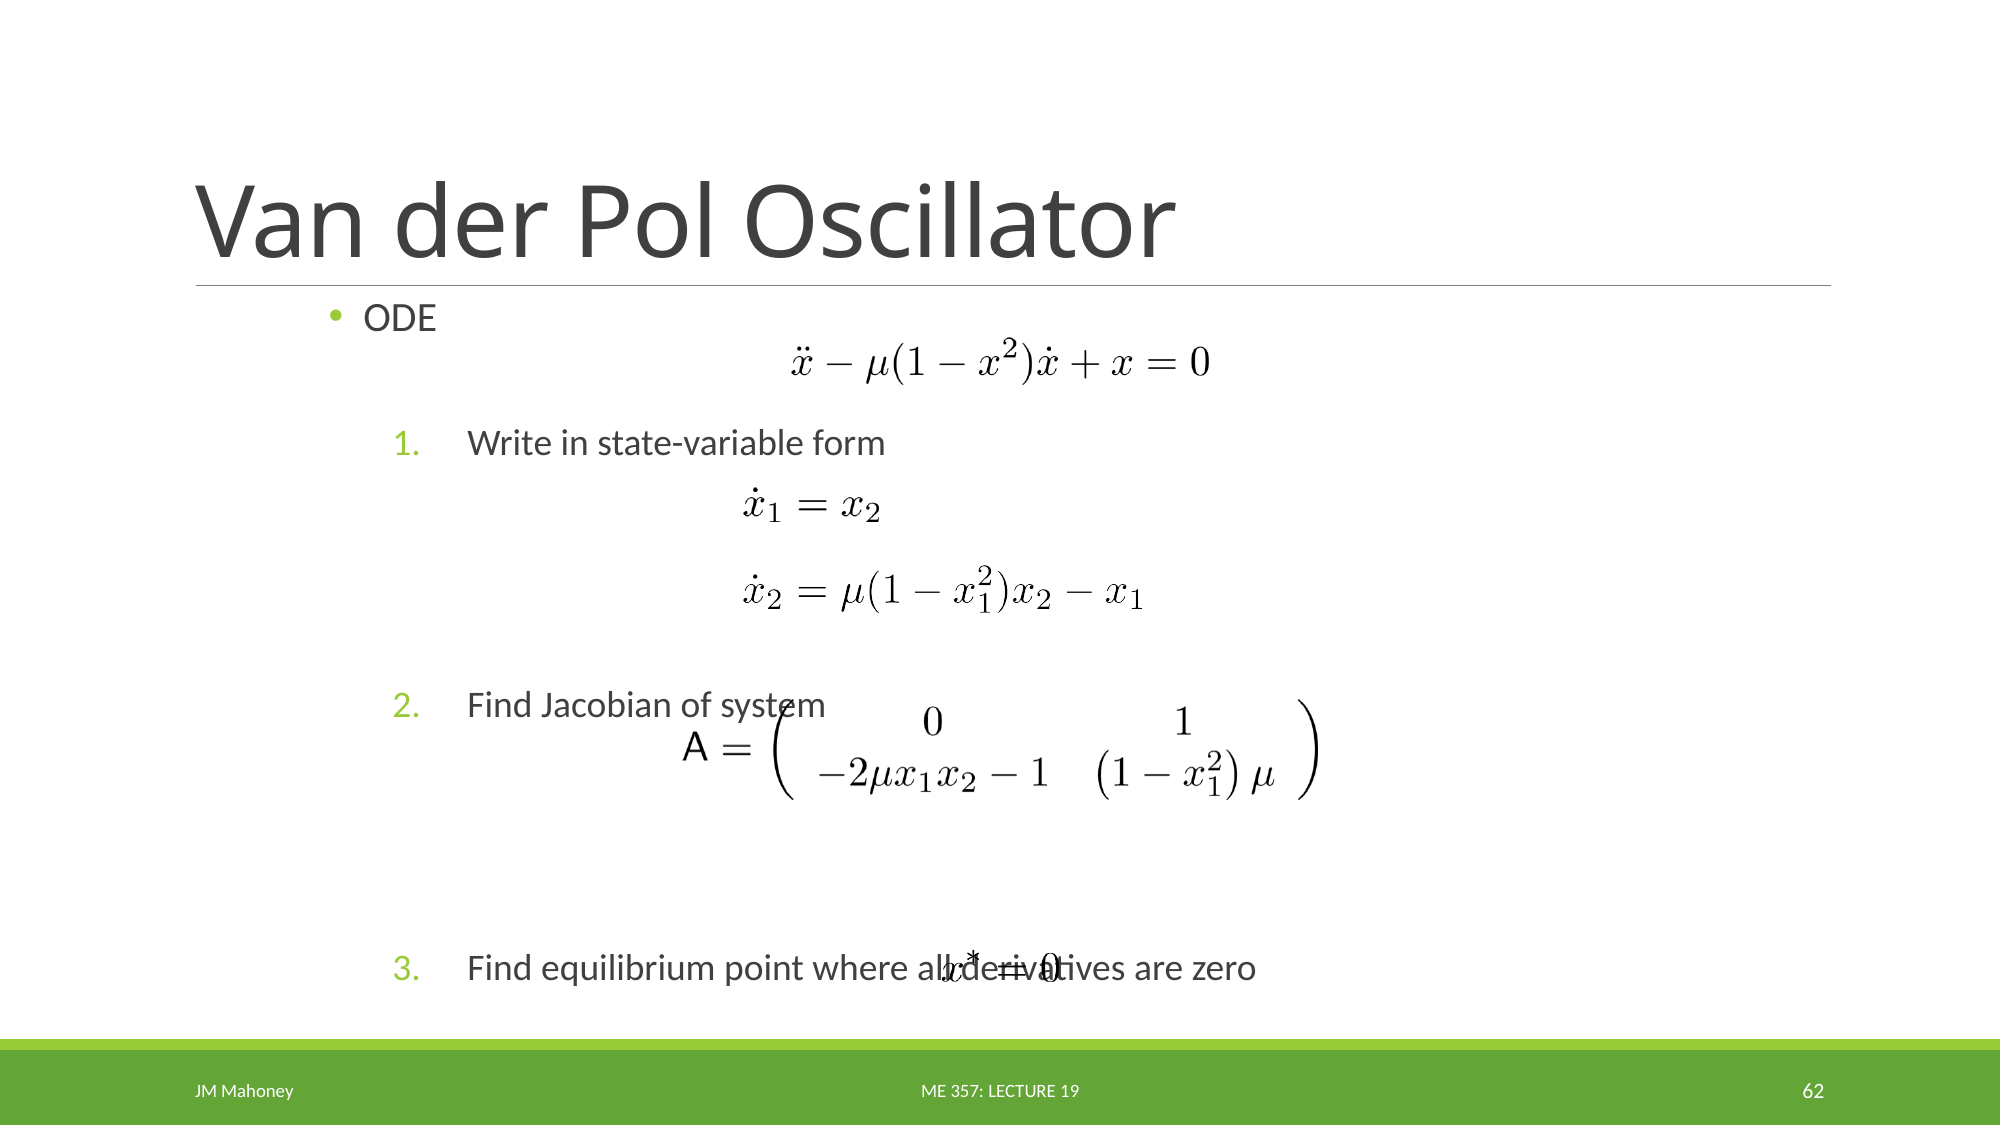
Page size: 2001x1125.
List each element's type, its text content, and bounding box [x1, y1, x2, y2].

footer ME 357: Lecture 19 [604, 1059, 1396, 1120]
picture [790, 336, 1210, 386]
title Van der Pol Oscillator [180, 47, 1830, 285]
picture [742, 564, 1143, 613]
picture [742, 486, 880, 523]
picture [681, 699, 1319, 801]
slide_number JM Mahoney [180, 1059, 586, 1120]
picture [941, 949, 1059, 983]
slide_number 62 [1624, 1059, 1840, 1120]
list ODE Write in state-variable form Find Jacobian of system Find equilibrium point where all derivatives are zero [324, 287, 1675, 1050]
